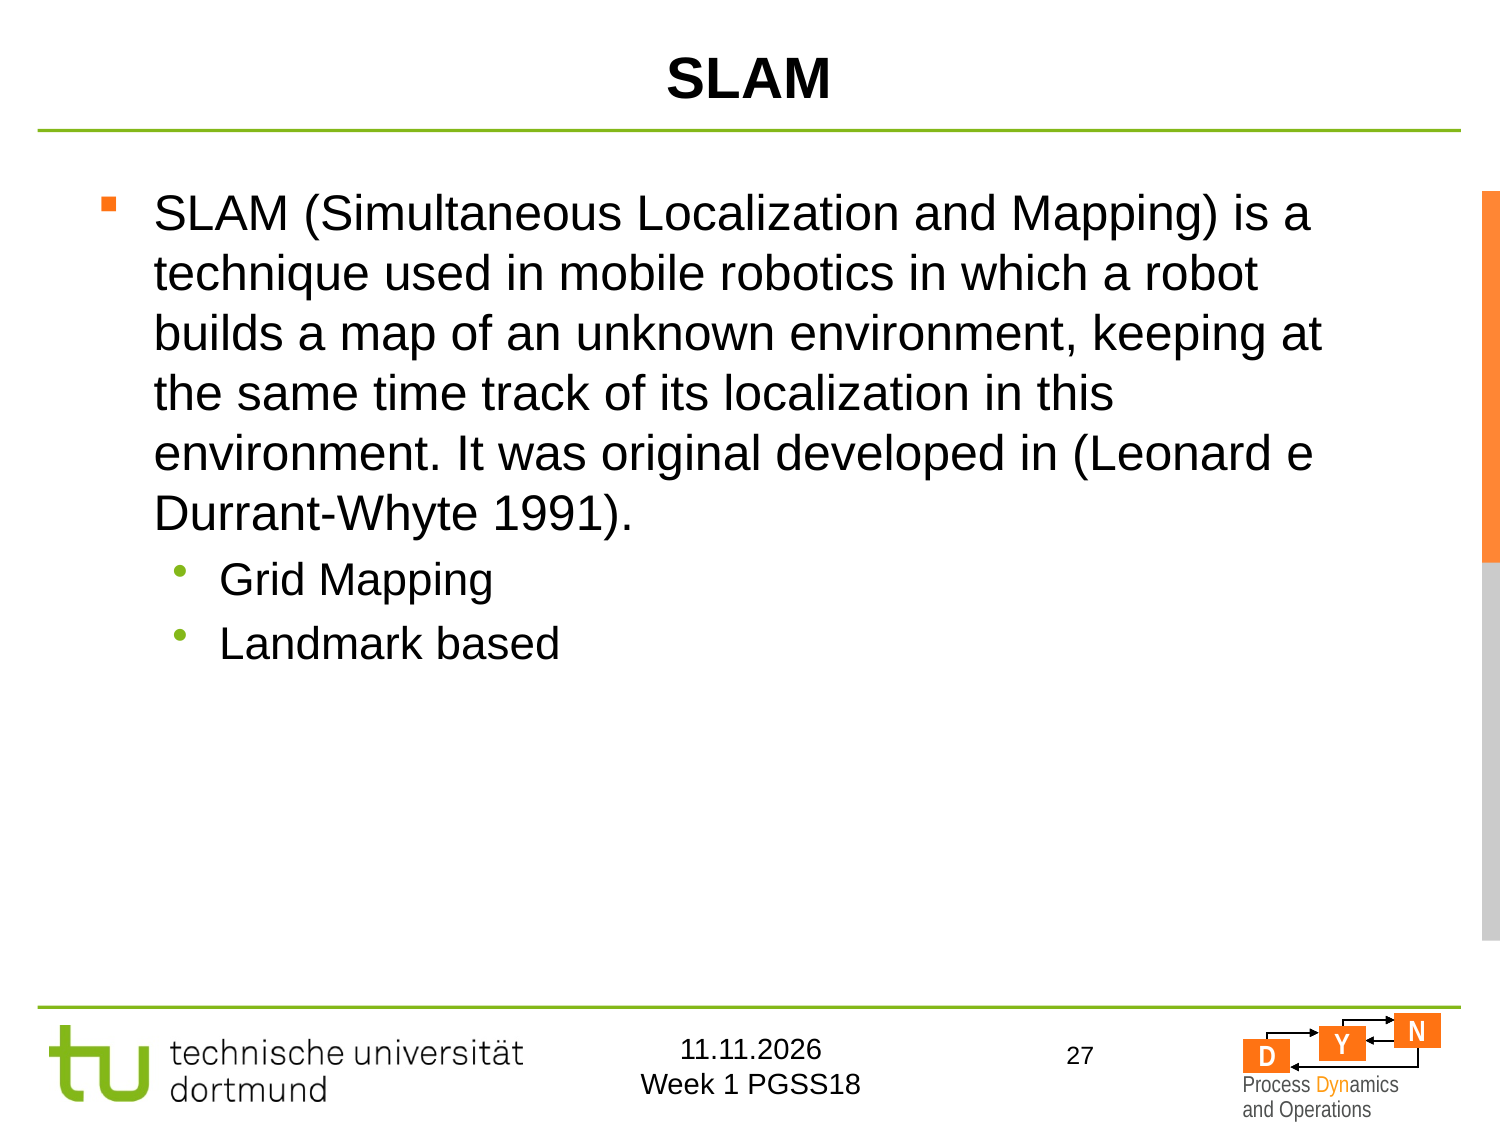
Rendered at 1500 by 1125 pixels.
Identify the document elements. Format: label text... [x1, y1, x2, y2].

list SLAM (Simultaneous Localization and Mapping) is a technique used in mobile robotics in which a robot builds a map of an unknown environment, keeping at the same time track of its localization in this environment. It was original developed in (Leonard e Durrant-Whyte 1991). Grid Mapping Landmark based [81, 172, 1417, 799]
title SLAM [81, 10, 1417, 141]
slide_number 27 [906, 1031, 1095, 1107]
picture [49, 1025, 523, 1102]
